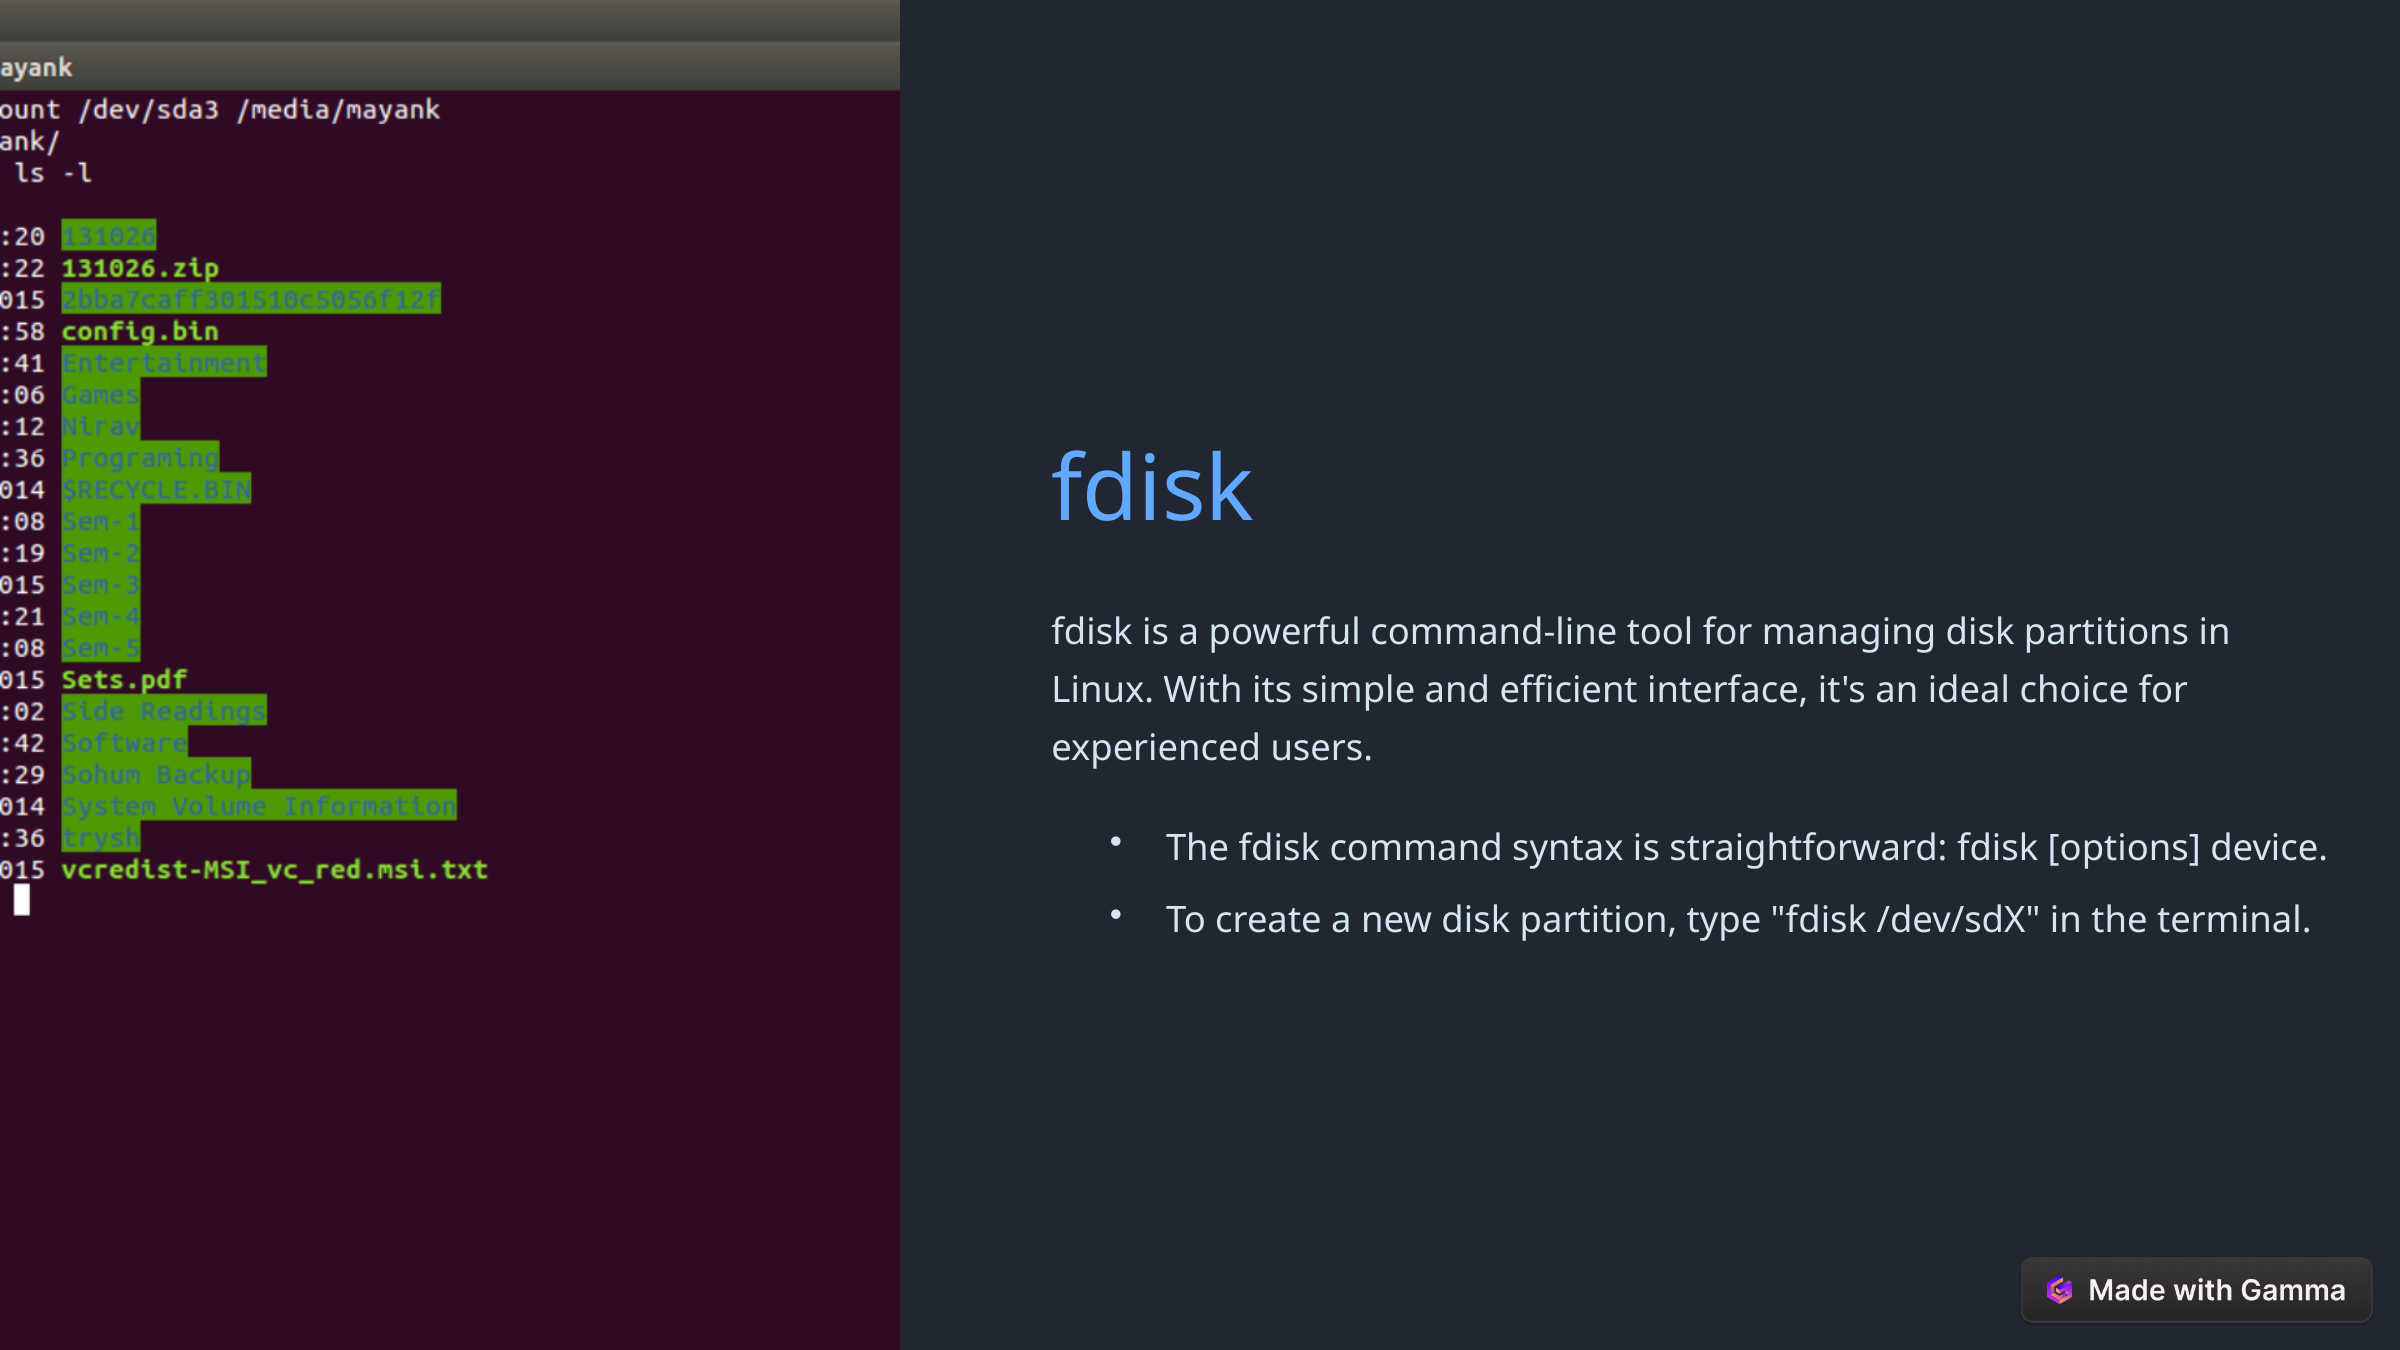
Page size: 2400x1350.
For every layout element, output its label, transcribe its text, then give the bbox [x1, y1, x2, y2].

text_box fdisk is a powerful command-line tool for managing disk partitions in Linux. With its simple and efficient interface, it's an ideal choice for experienced users. [1036, 585, 2264, 761]
text_box fdisk [1036, 417, 1766, 532]
text_box [900, 0, 2400, 1350]
picture [0, 0, 900, 1350]
text_box The fdisk command syntax is straightforward: fdisk [options] device. [1094, 801, 2264, 860]
picture [2008, 1244, 2385, 1335]
text_box To create a new disk partition, type "fdisk /dev/sdX" in the terminal. [1094, 874, 2264, 933]
